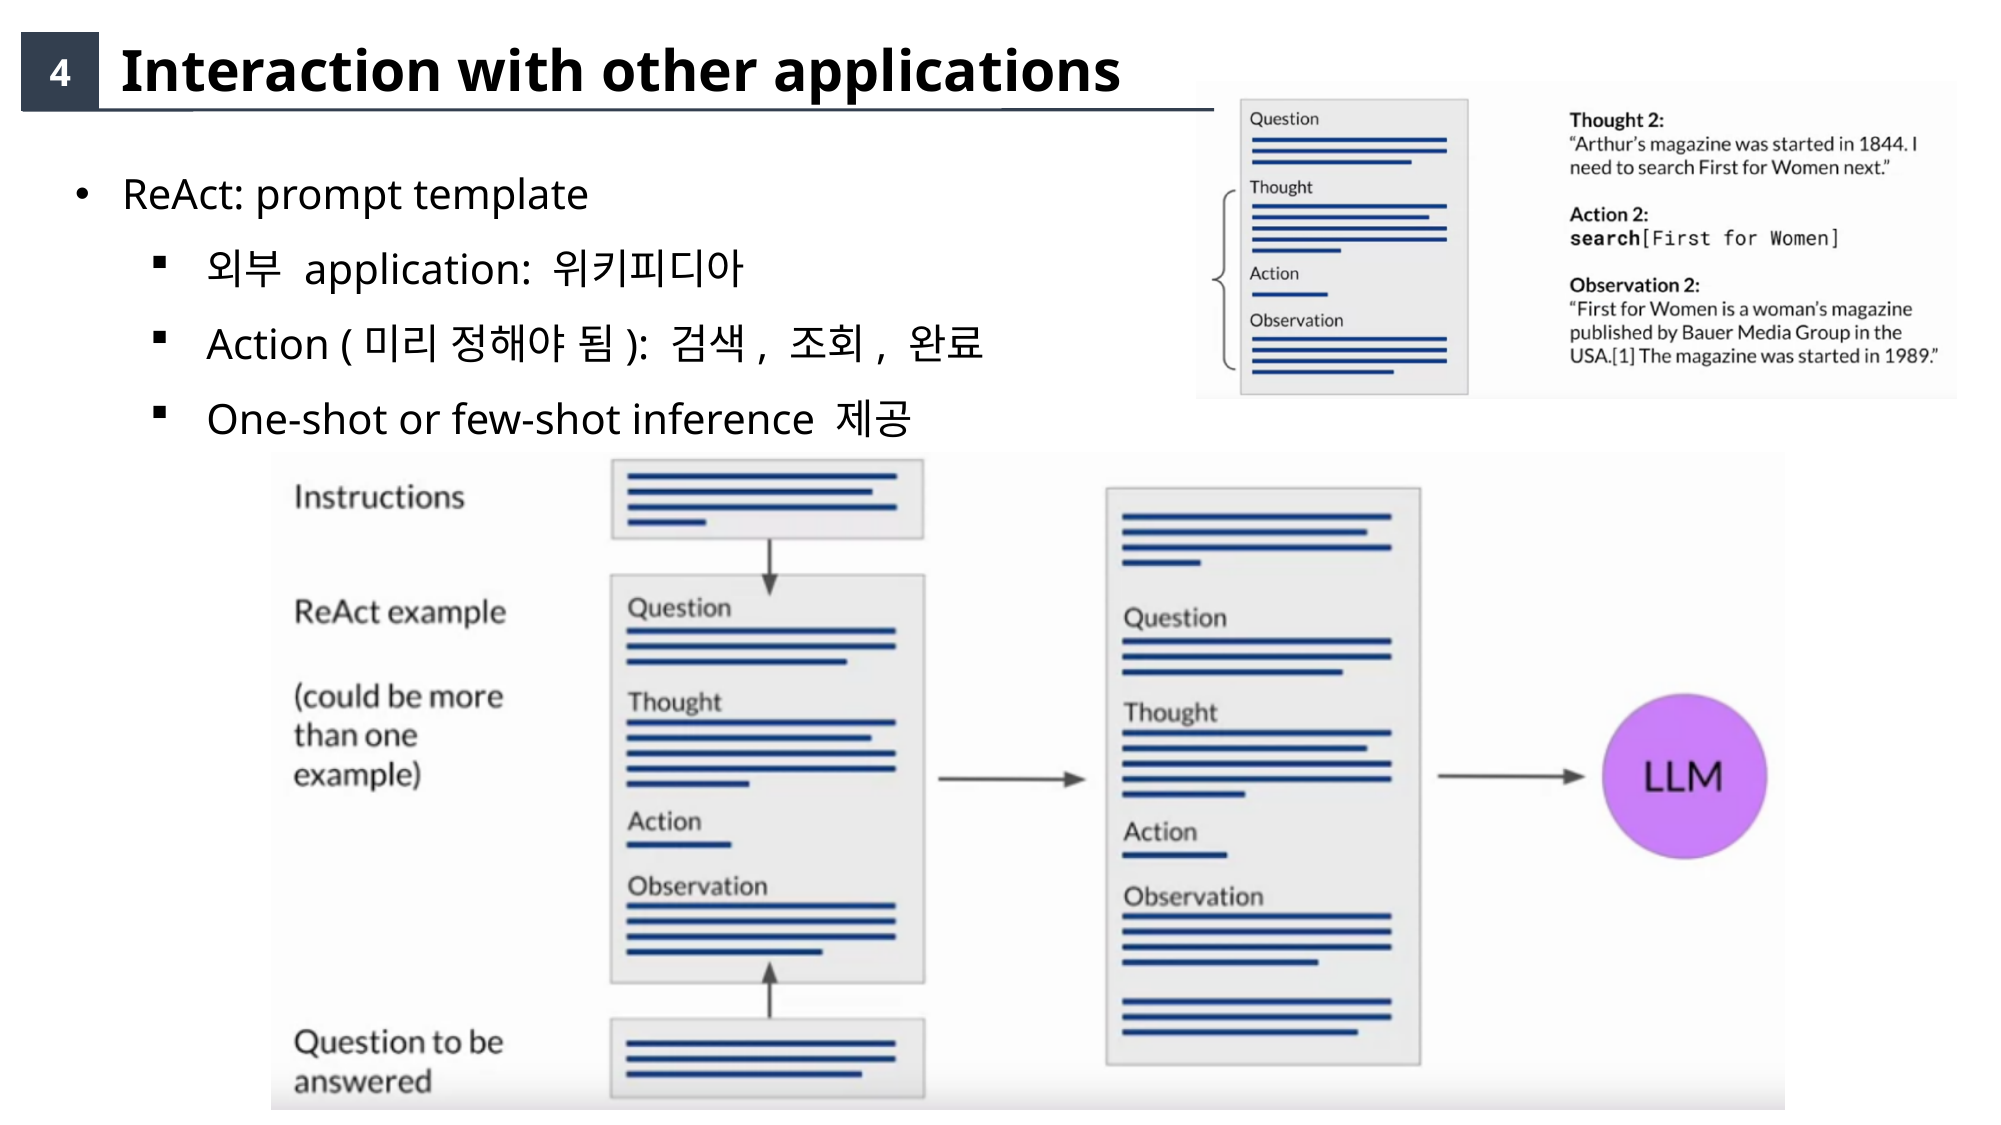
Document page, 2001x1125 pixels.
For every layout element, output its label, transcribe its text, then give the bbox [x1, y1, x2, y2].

text_box 4 [21, 32, 99, 111]
picture [271, 452, 1785, 1110]
text_box ReAct: prompt template 외부 application: 위키피디아 Action (미리 정해야 됨): 검색, 조회, 완료 One-shot or few-shot inference 제공 [60, 135, 1927, 601]
picture [1196, 81, 1957, 399]
text_box Interaction with other applications [106, 35, 1377, 108]
